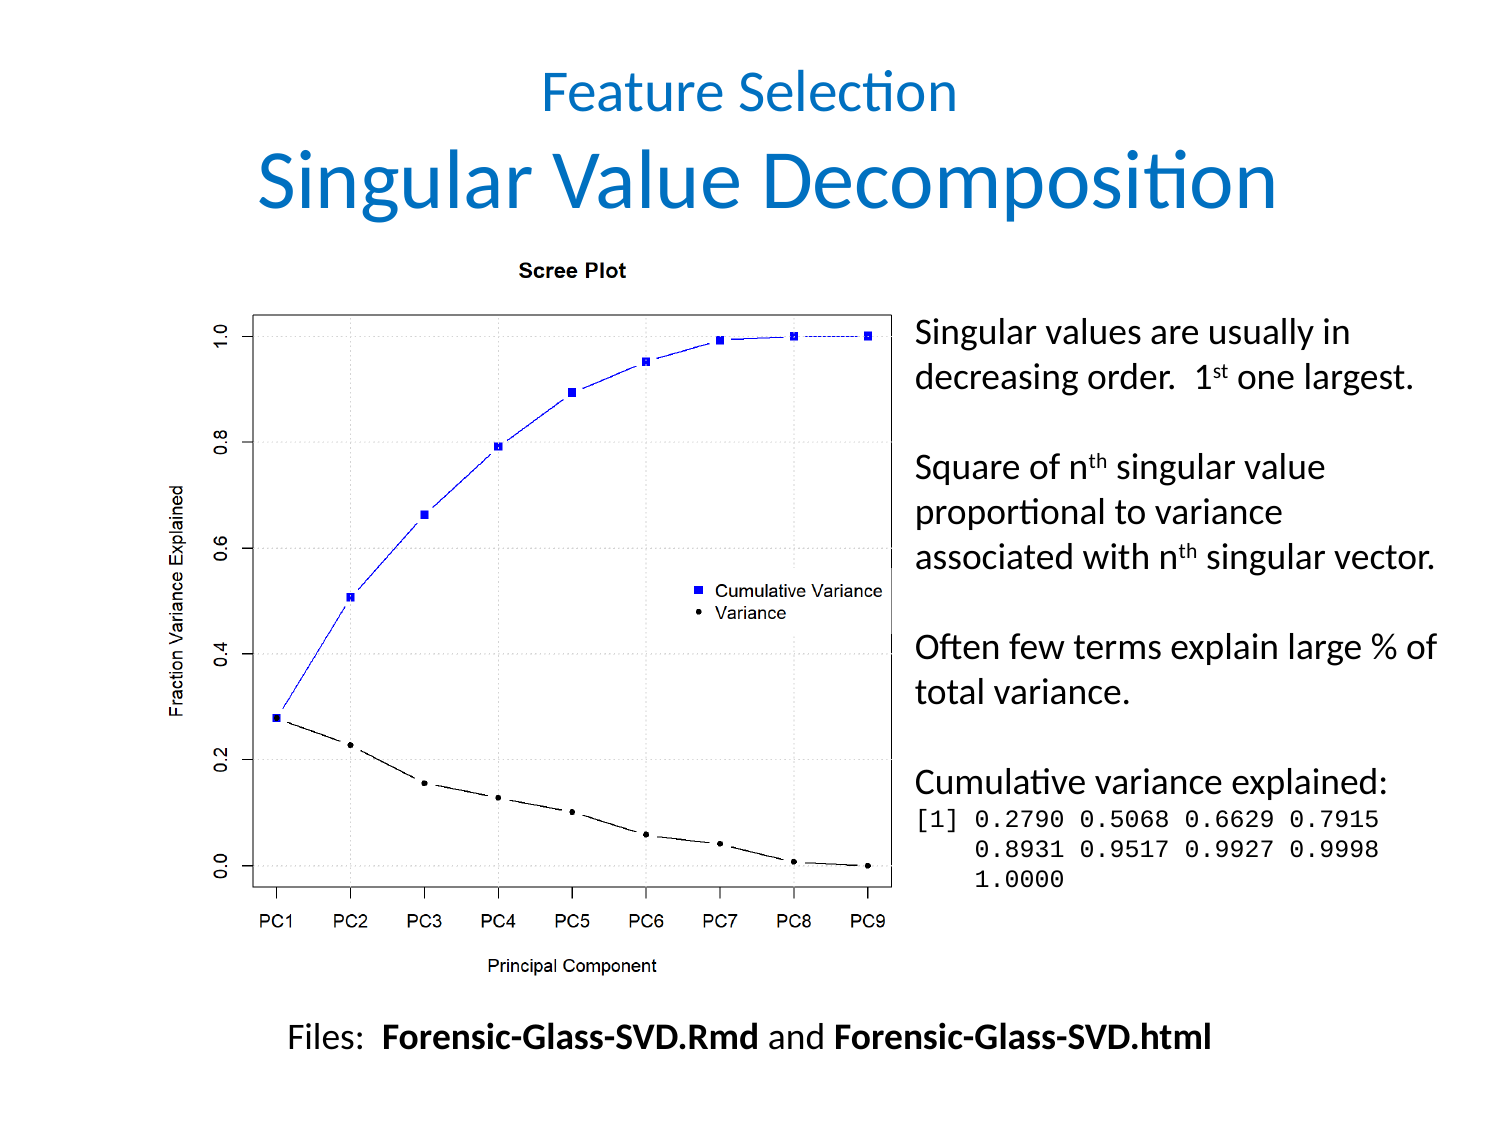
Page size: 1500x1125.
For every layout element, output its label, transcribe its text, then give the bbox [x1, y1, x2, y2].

title Feature Selection Singular Value Decomposition [75, 45, 1425, 233]
picture [162, 224, 938, 1001]
text_box Files: Forensic-Glass-SVD.Rmd and Forensic-Glass-SVD.html [74, 1004, 1425, 1065]
text_box Singular values are usually in decreasing order. 1st one largest. Square of nth singular value proportional to variance associated with nth singular vector. Often few terms explain large % of total variance. Cumulative variance explained: [1] 0.2790 0.5068 0.6629 0.7915 0.8931 0.9517 0.9927 0.9998 1.0000 [941, 299, 1463, 900]
